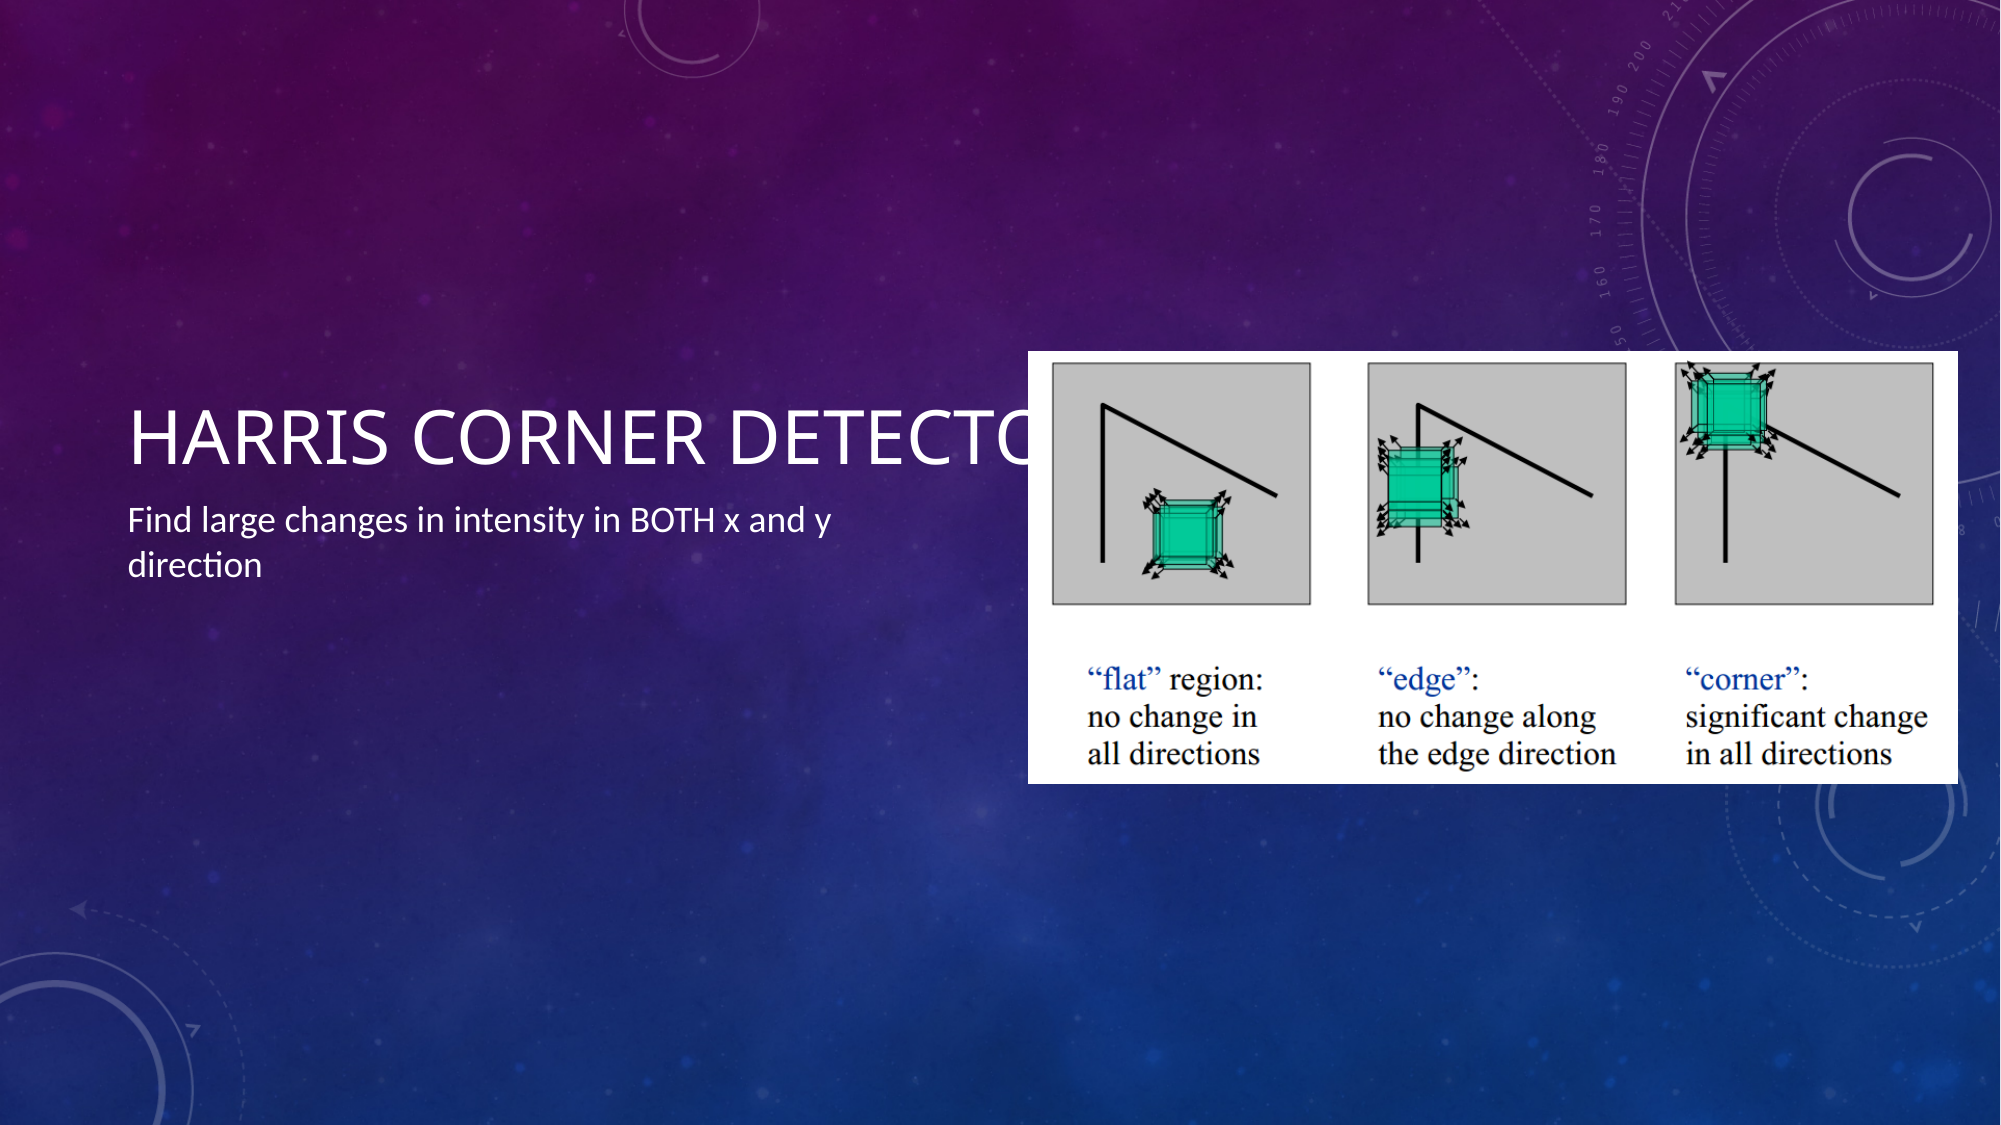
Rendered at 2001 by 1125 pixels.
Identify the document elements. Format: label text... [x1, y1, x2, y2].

picture [0, 0, 2001, 1125]
title Harris Corner Detector [112, 262, 1124, 488]
list Find large changes in intensity in BOTH x and y direction [112, 487, 877, 788]
